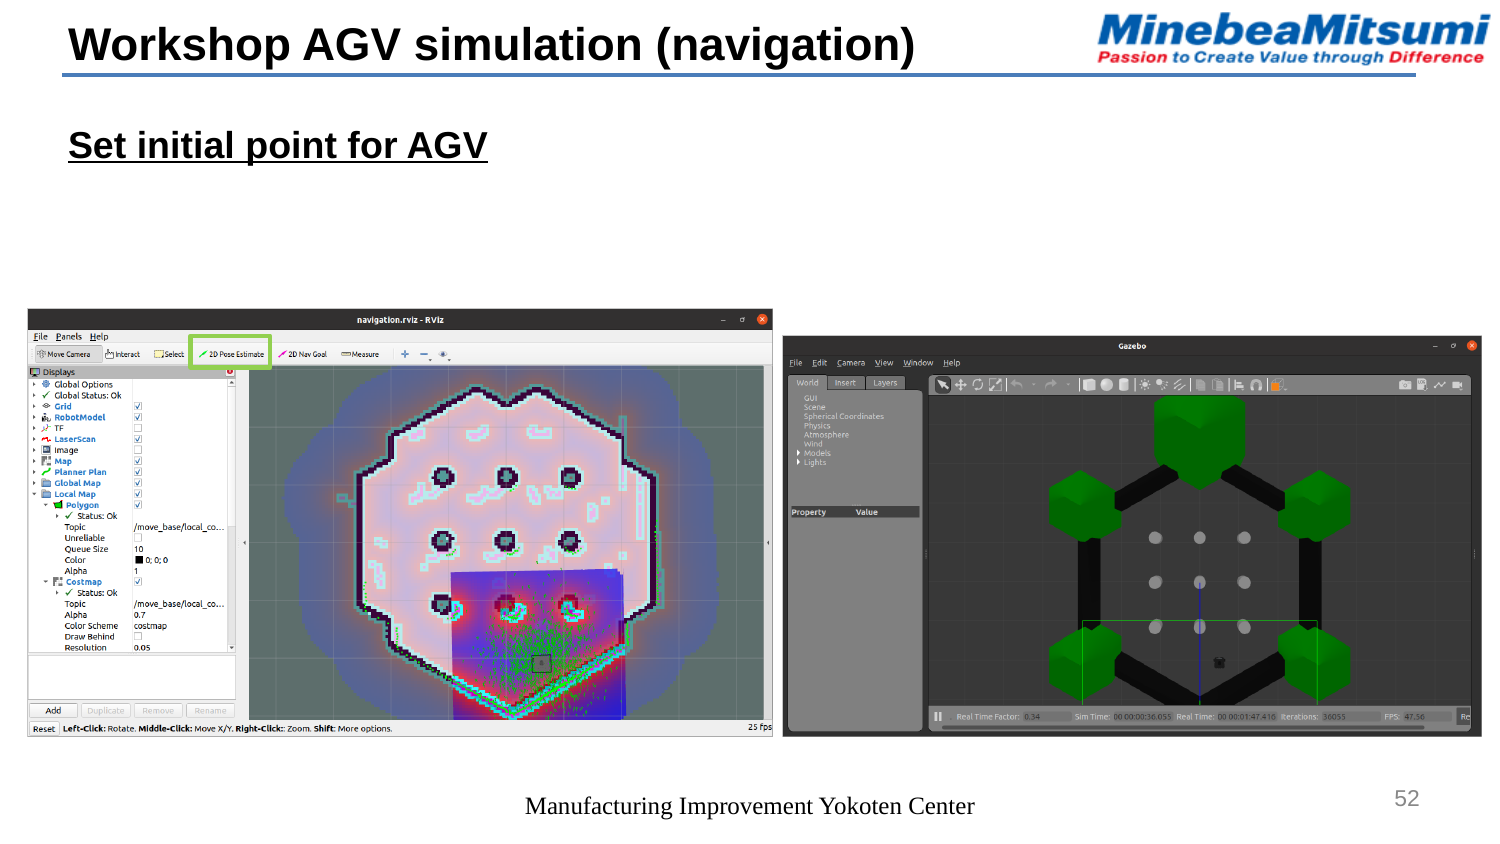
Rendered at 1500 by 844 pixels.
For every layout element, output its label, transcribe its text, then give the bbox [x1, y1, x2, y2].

slide_number 52 [1083, 774, 1434, 820]
picture [26, 308, 773, 737]
picture [782, 335, 1482, 737]
text_box Set initial point for AGV [53, 106, 986, 182]
picture [1095, 1, 1498, 68]
text_box Workshop AGV simulation (navigation) [53, 0, 1084, 85]
footer Manufacturing Improvement Yokoten Center [461, 782, 1039, 827]
